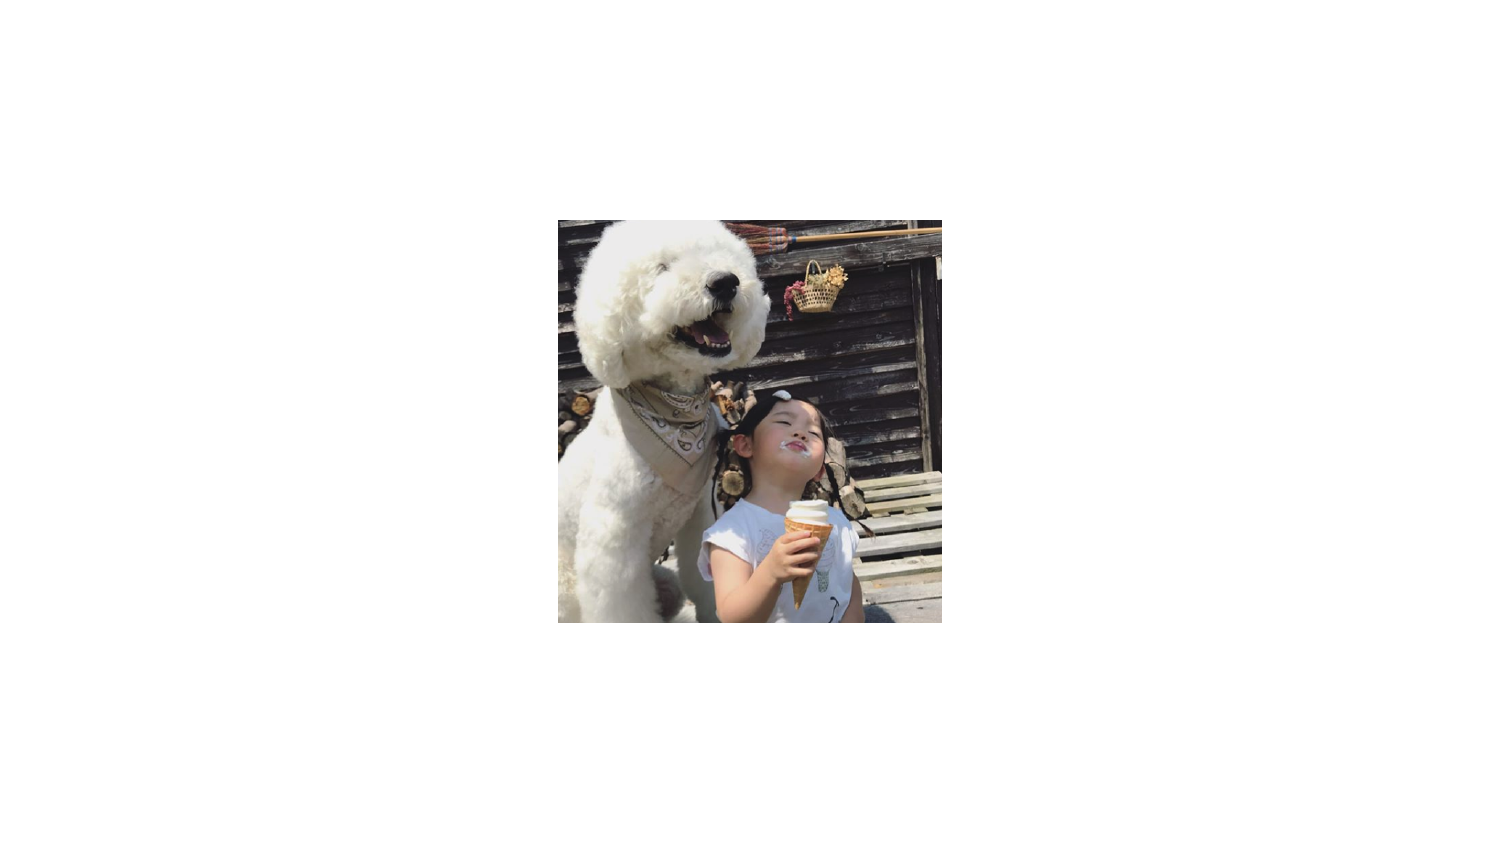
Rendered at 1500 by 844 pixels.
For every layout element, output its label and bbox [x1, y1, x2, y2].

picture [558, 220, 942, 623]
